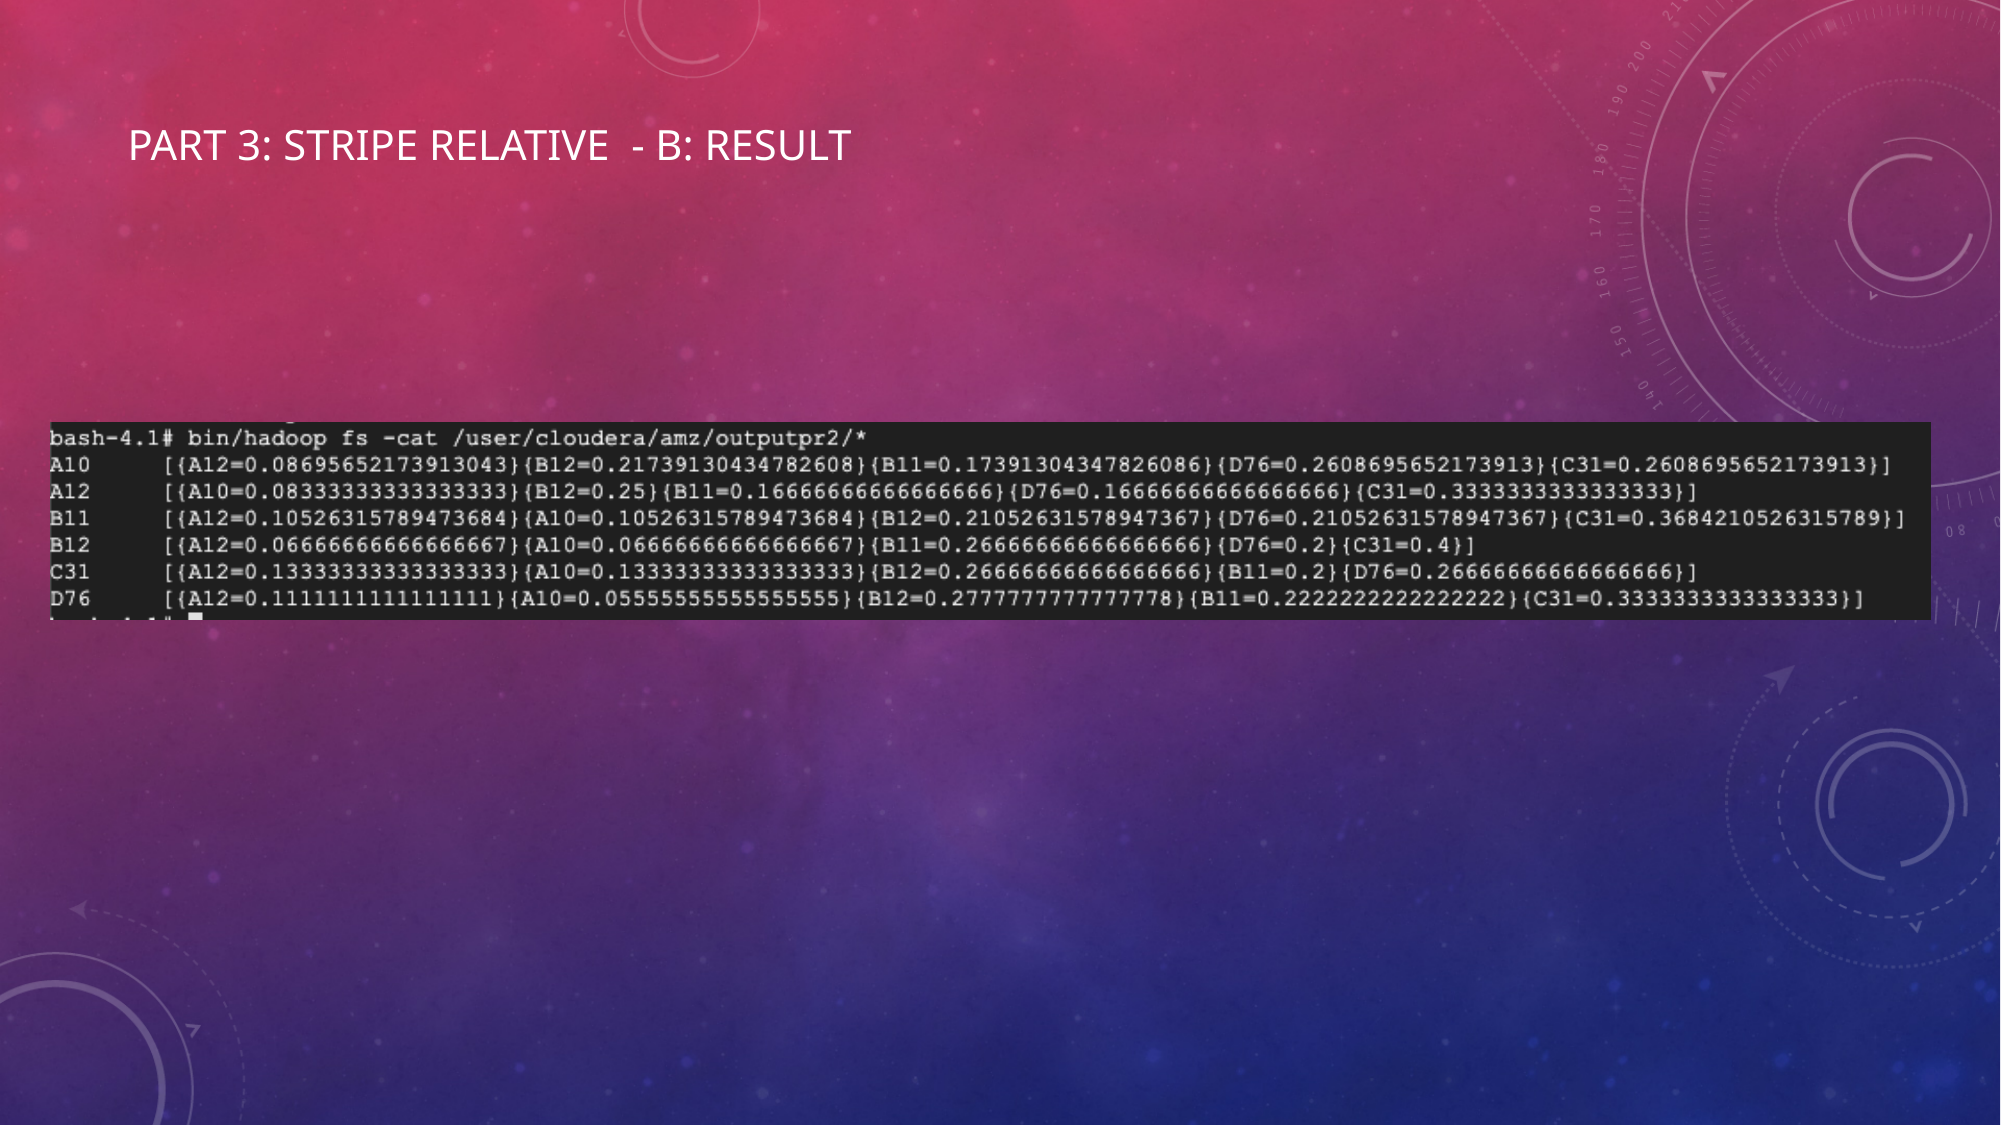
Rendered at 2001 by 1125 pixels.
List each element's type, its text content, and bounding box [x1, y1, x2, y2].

title Part 3: Stripe relative - B: ReSULT [112, 99, 1852, 189]
picture [0, 0, 2001, 1125]
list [50, 422, 1931, 620]
